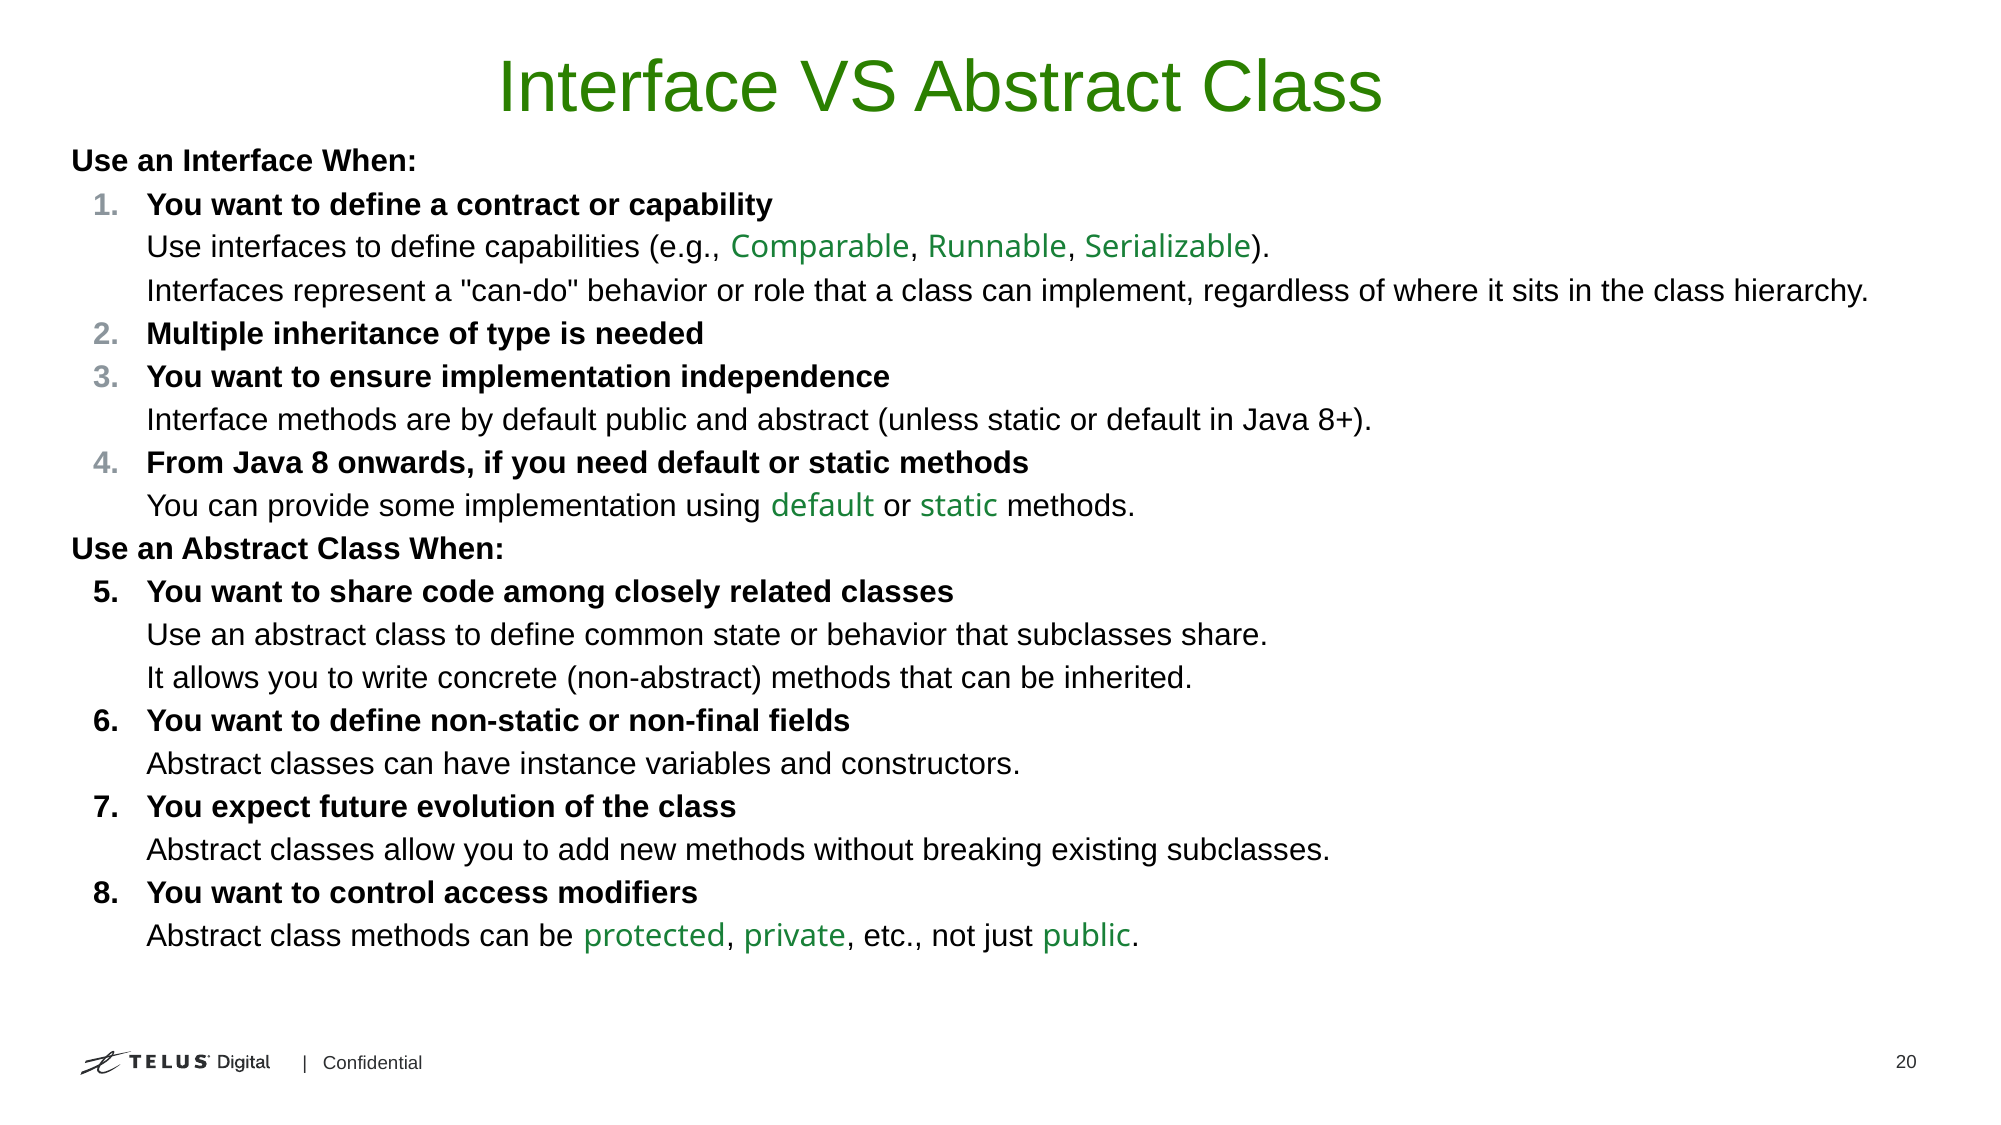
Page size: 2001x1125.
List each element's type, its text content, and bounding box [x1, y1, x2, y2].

list Use an Interface When: You want to define a contract or capability Use interfaces to define capabilities (e.g., Comparable, Runnable, Serializable). Interfaces represent a "can-do" behavior or role that a class can implement, regardless of where it sits in the class hierarchy. Multiple inheritance of type is needed You want to ensure implementation independence Interface methods are by default public and abstract (unless static or default in Java 8+). From Java 8 onwards, if you need default or static methods You can provide some implementation using default or static methods. Use an Abstract Class When: You want to share code among closely related classes Use an abstract class to define common state or behavior that subclasses share. It allows you to write concrete (non-abstract) methods that can be inherited. You want to define non-static or non-final fields Abstract classes can have instance variables and constructors. You expect future evolution of the class Abstract classes allow you to add new methods without breaking existing subclasses. You want to control access modifiers Abstract class methods can be protected, private, etc., not just public. [68, 135, 1888, 1010]
title Interface VS Abstract Class [68, 48, 1834, 135]
